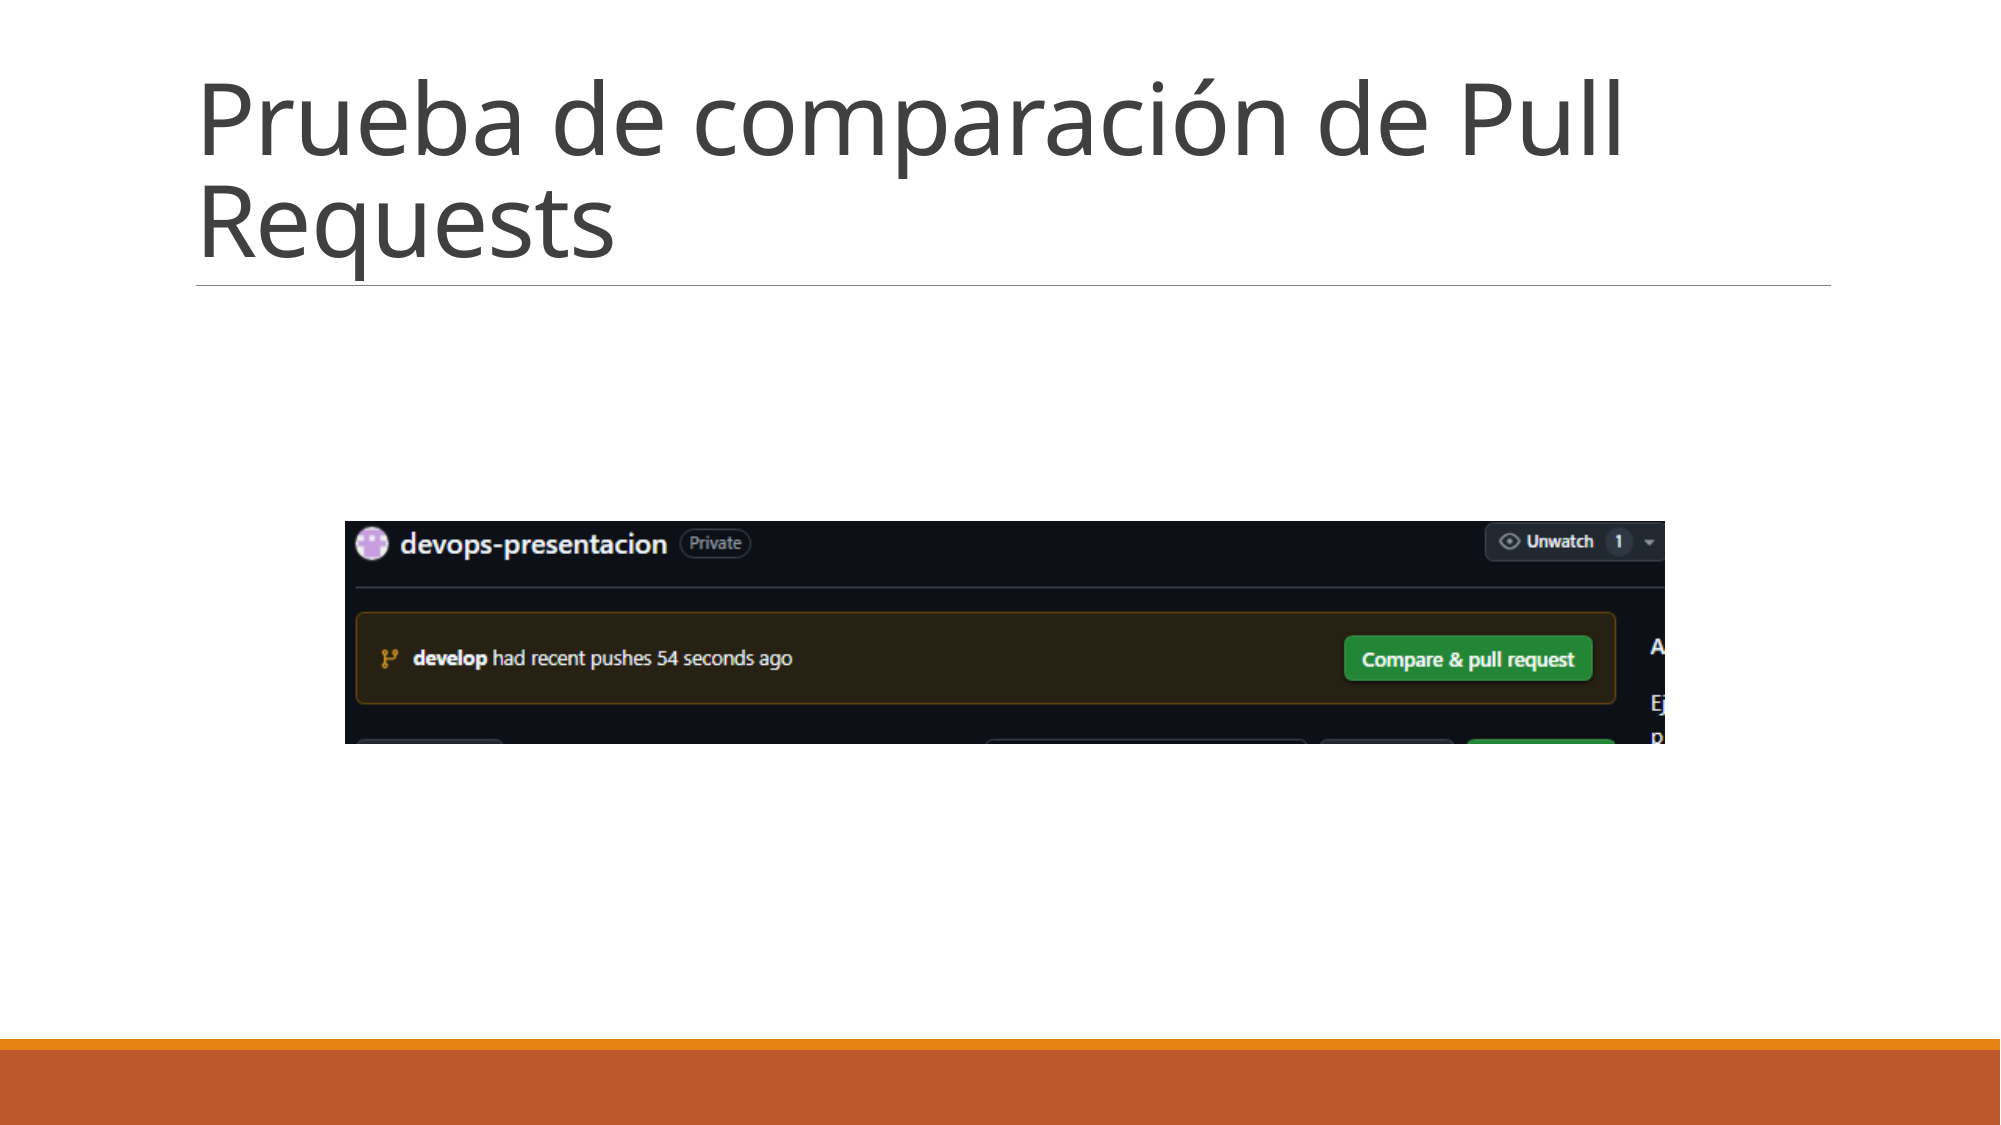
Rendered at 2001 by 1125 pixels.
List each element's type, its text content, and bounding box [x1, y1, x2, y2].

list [344, 521, 1665, 745]
title Prueba de comparación de Pull Requests [180, 47, 1830, 285]
